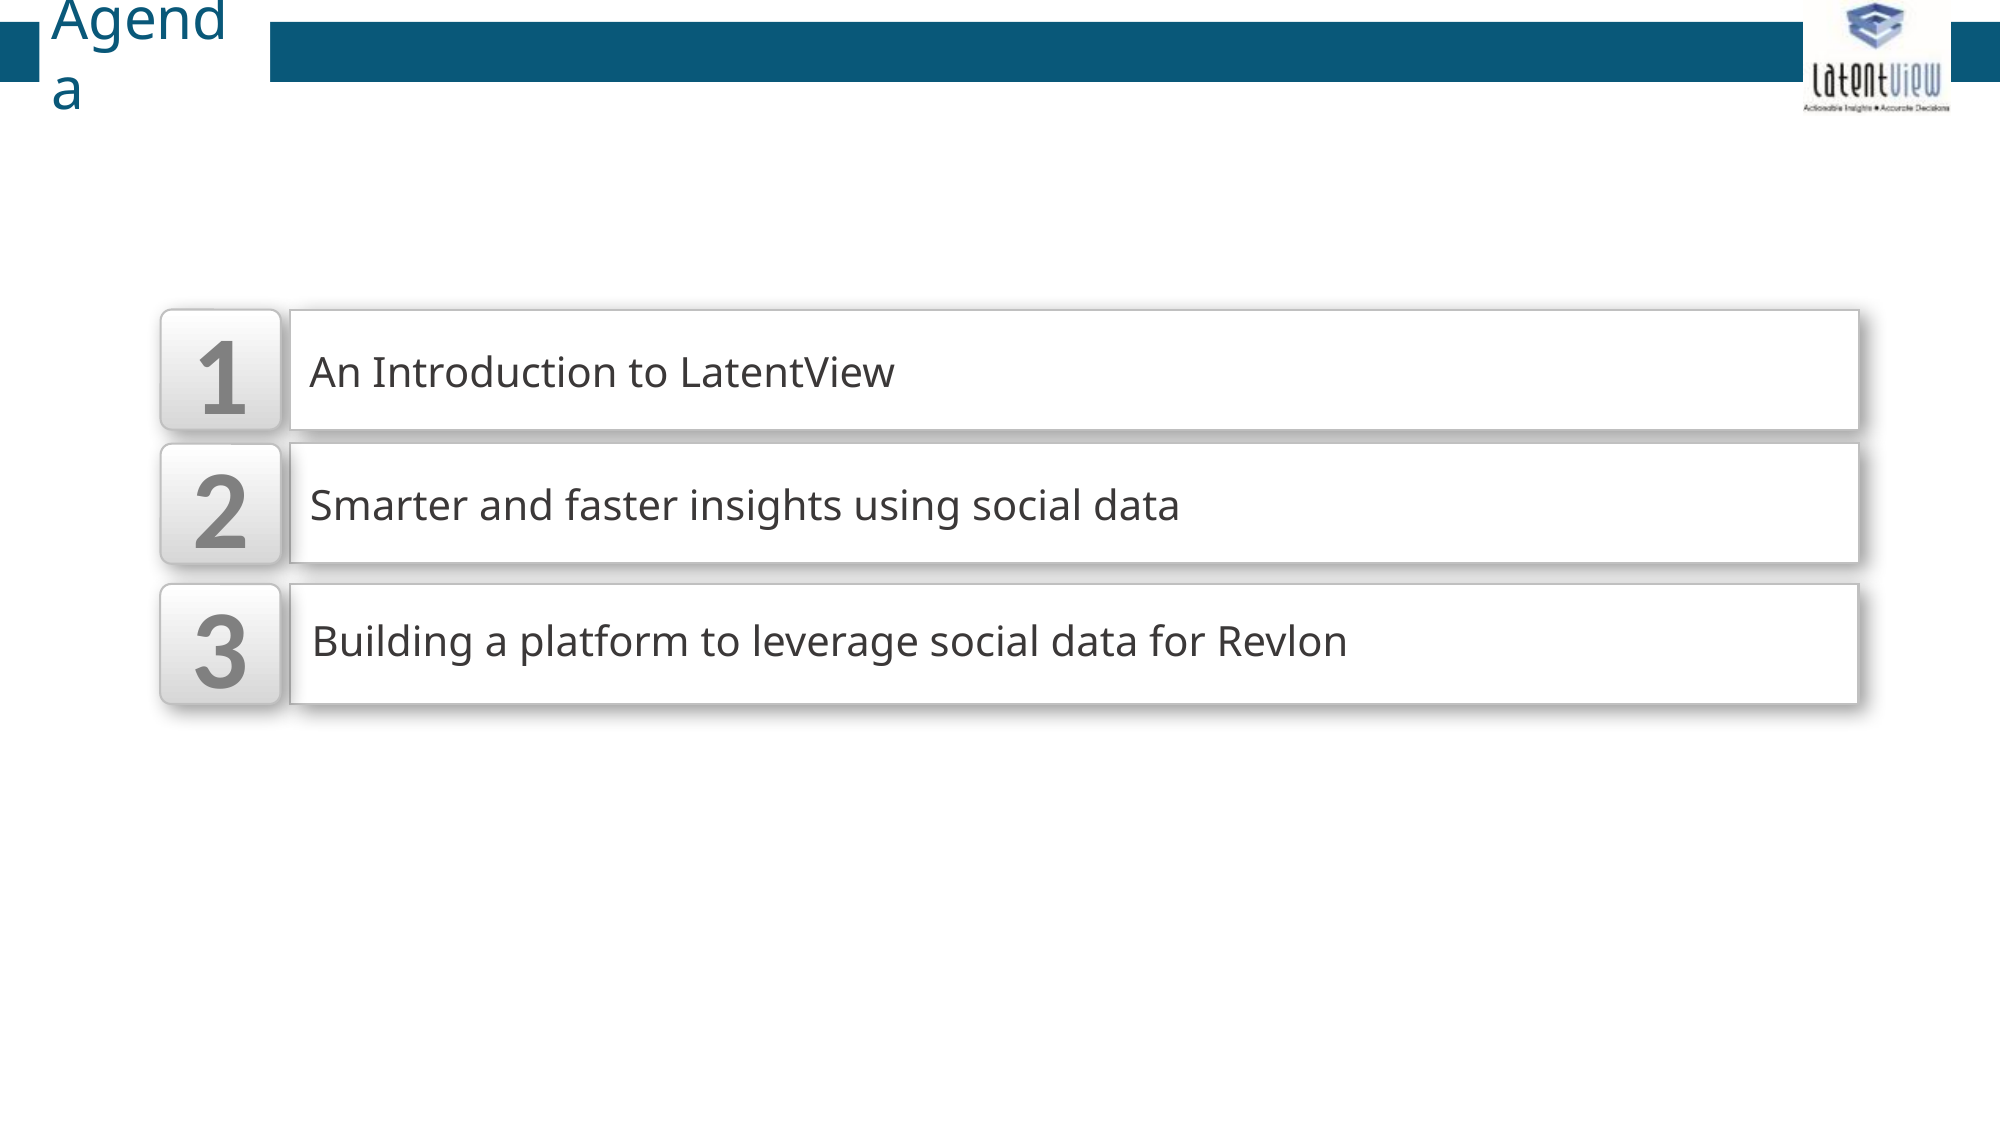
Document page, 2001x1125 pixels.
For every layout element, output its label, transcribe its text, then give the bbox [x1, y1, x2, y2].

picture [1803, 0, 1951, 116]
text_box Building a platform to leverage social data for Revlon [311, 615, 1841, 666]
text_box 3 [160, 583, 281, 704]
title Agenda [39, 16, 271, 87]
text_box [160, 309, 1859, 430]
text_box [289, 583, 1859, 704]
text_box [160, 442, 1859, 564]
